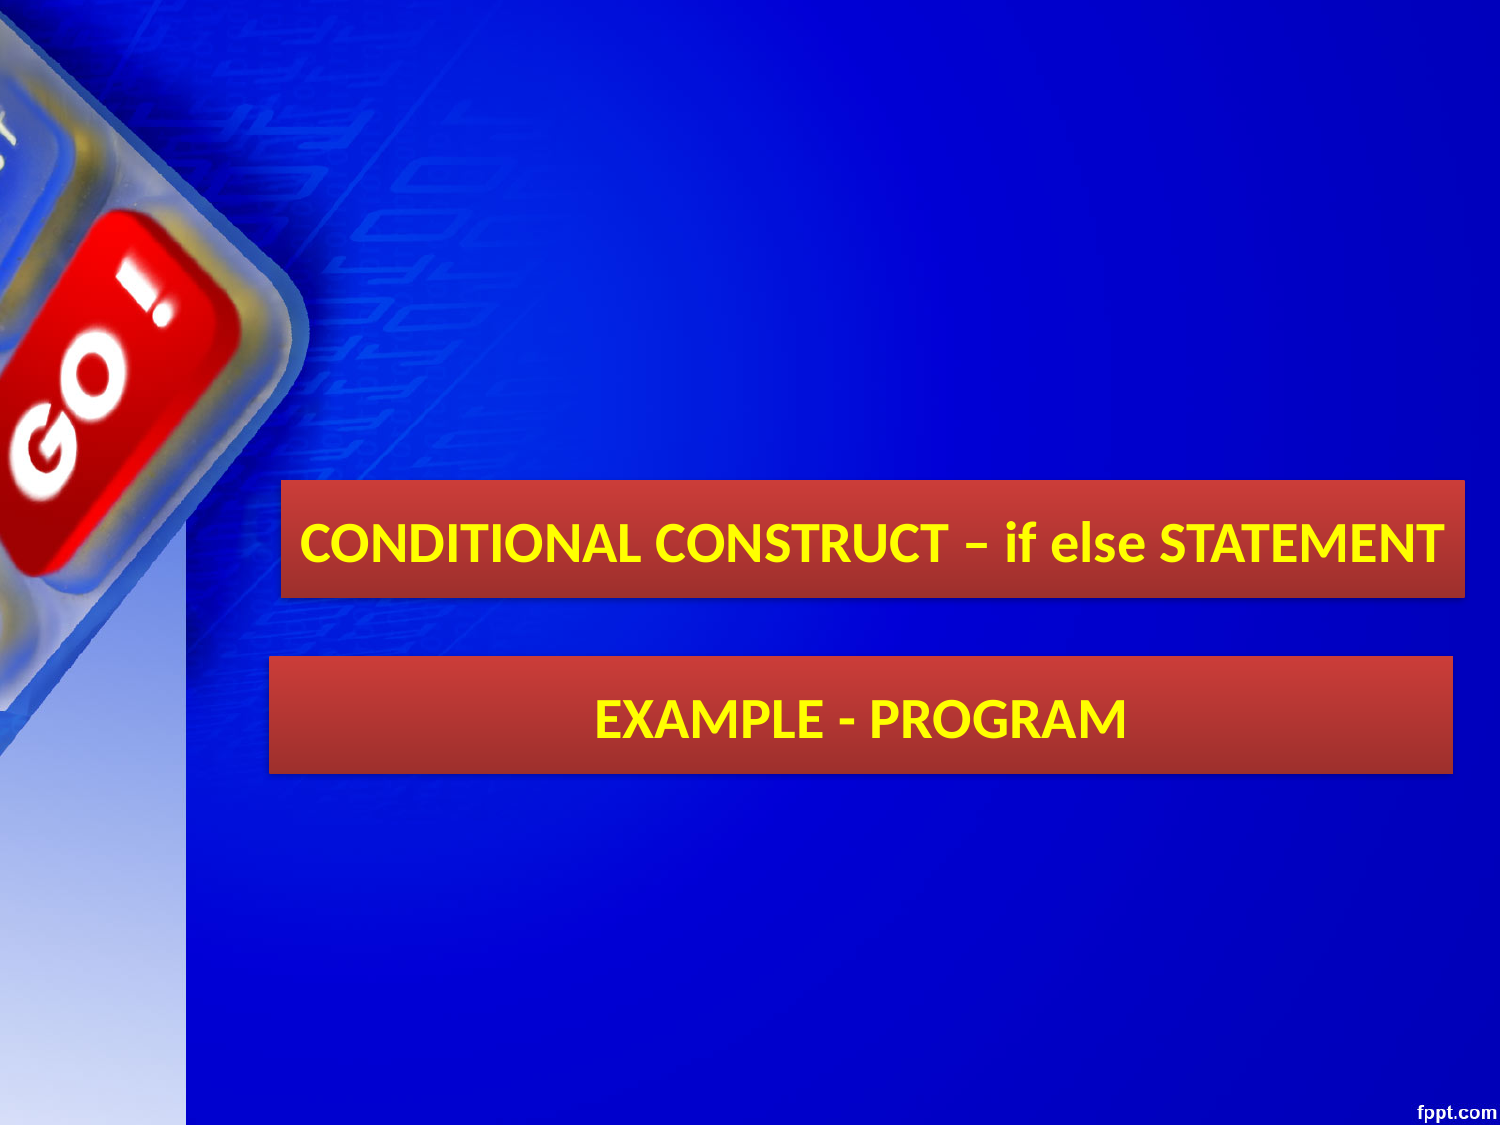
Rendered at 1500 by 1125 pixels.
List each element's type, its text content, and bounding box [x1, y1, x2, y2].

text_box EXAMPLE - PROGRAM [269, 656, 1453, 774]
picture [0, 0, 1500, 1125]
text_box CONDITIONAL CONSTRUCT – if else STATEMENT [281, 480, 1465, 598]
